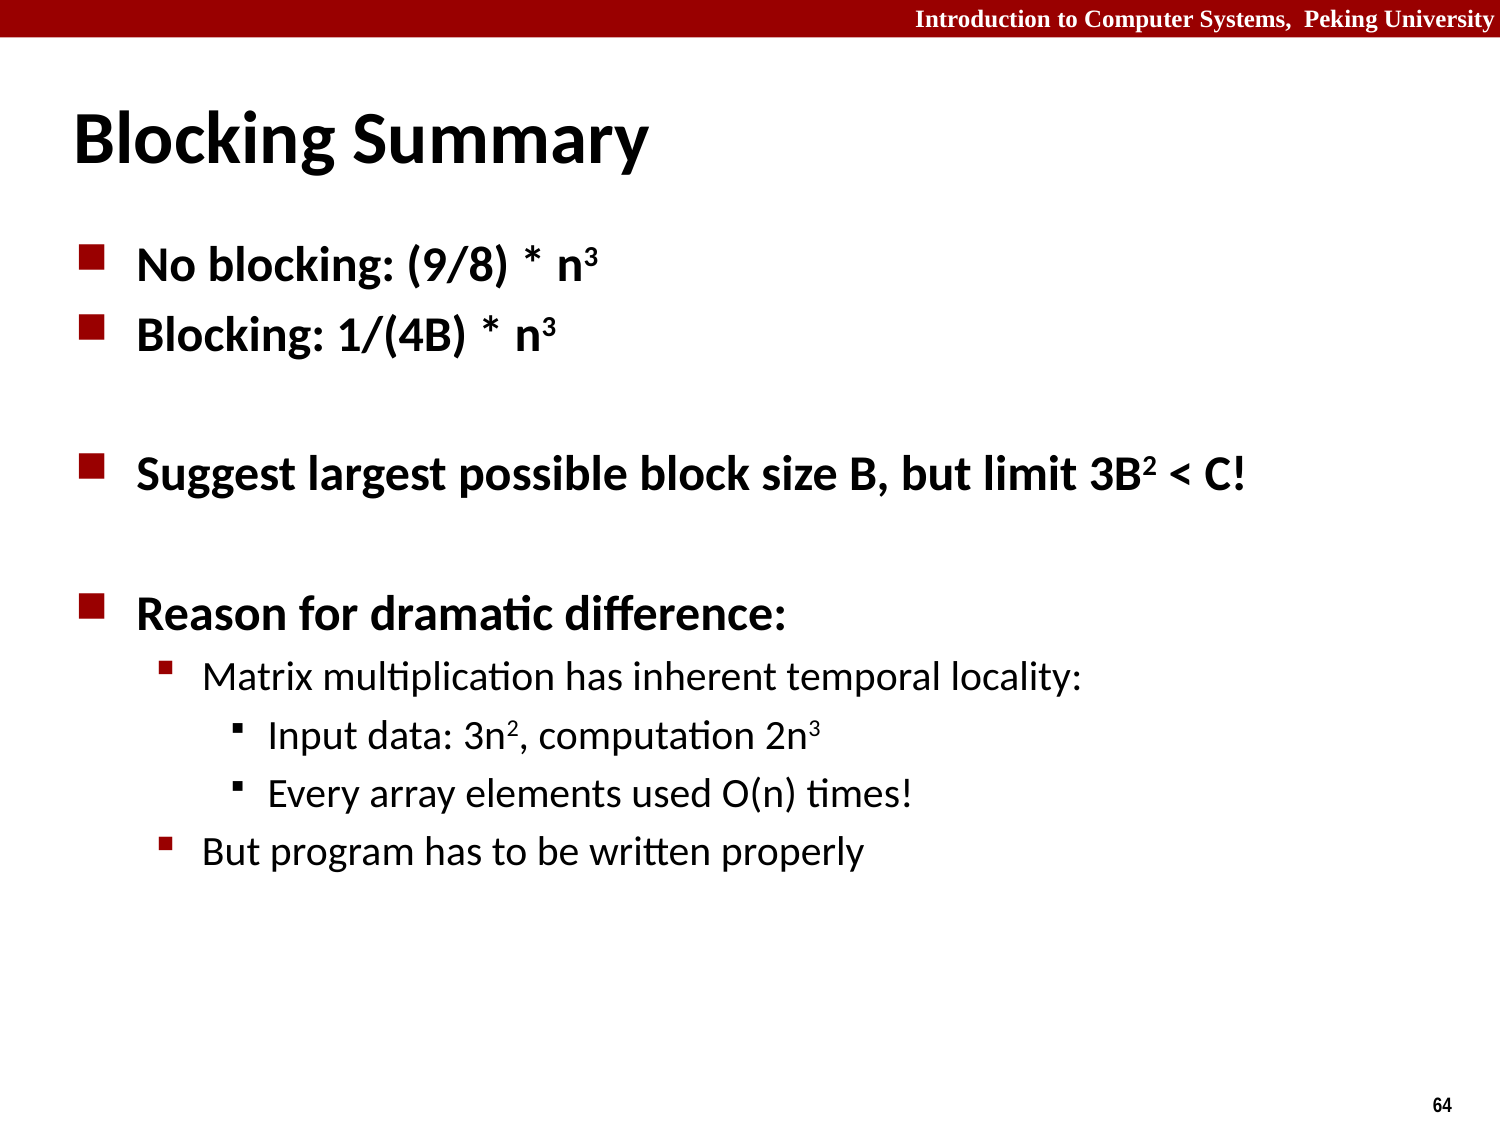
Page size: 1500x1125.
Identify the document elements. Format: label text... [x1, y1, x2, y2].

list No blocking: (9/8) * n3 Blocking: 1/(4B) * n3 Suggest largest possible block size B, but limit 3B2 < C! Reason for dramatic difference: Matrix multiplication has inherent temporal locality: Input data: 3n2, computation 2n3 Every array elements used O(n) times! But program has to be written properly [64, 223, 1361, 1040]
title Blocking Summary [58, 71, 1305, 197]
